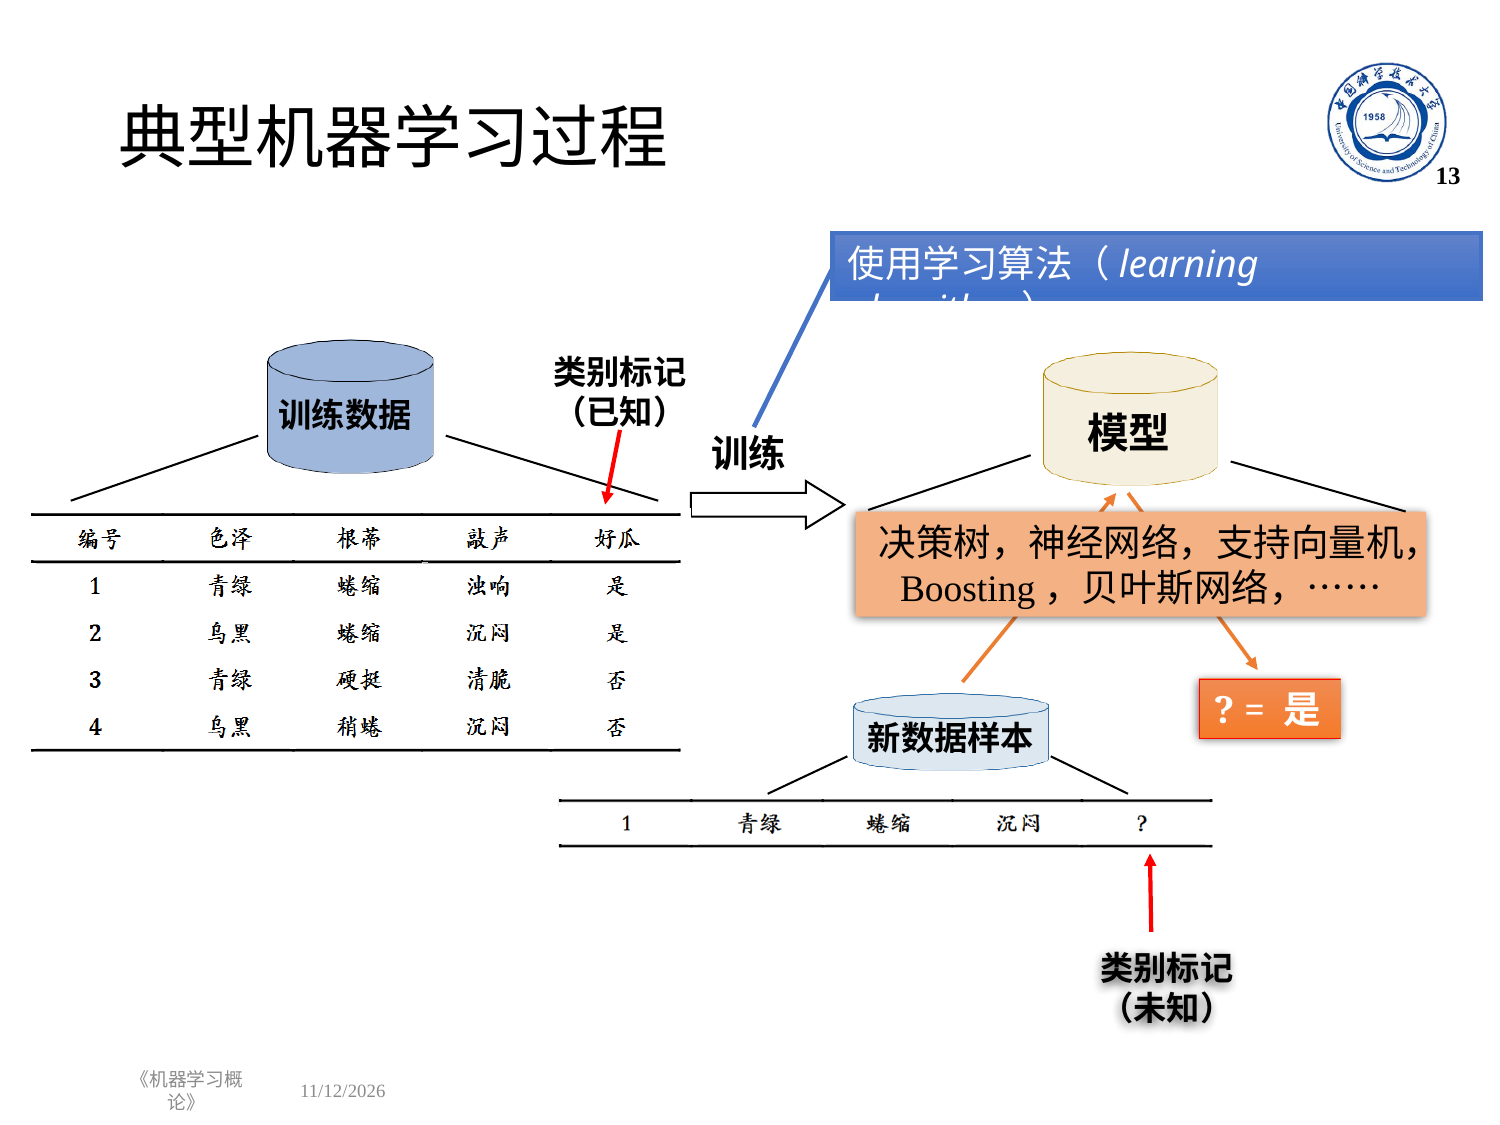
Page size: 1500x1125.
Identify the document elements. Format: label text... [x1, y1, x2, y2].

text_box ? = 是 [1198, 678, 1341, 739]
text_box 类别标记（已知） [525, 343, 715, 439]
picture [267, 339, 434, 474]
picture [26, 508, 691, 757]
title 典型机器学习过程 [103, 59, 1397, 221]
picture [1397, 59, 1450, 144]
text_box 训练数据 [259, 387, 267, 442]
picture [1043, 351, 1218, 486]
text_box [1143, 854, 1157, 932]
text_box [1103, 493, 1117, 506]
text_box 决策树，神经网络，支持向量机，Boosting，贝叶斯网络，…… [855, 511, 1427, 617]
slide_number 13 [1372, 144, 1476, 205]
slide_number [285, 1068, 422, 1113]
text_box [690, 422, 898, 529]
text_box [601, 429, 621, 505]
picture [558, 797, 1218, 854]
text_box [1226, 627, 1258, 671]
picture [853, 693, 1051, 771]
text_box 使用学习算法（learning algorithm） [755, 233, 1481, 422]
text_box 类别标记（未知） [1082, 939, 1252, 1035]
footer 《机器学习概论》 [104, 1068, 270, 1113]
